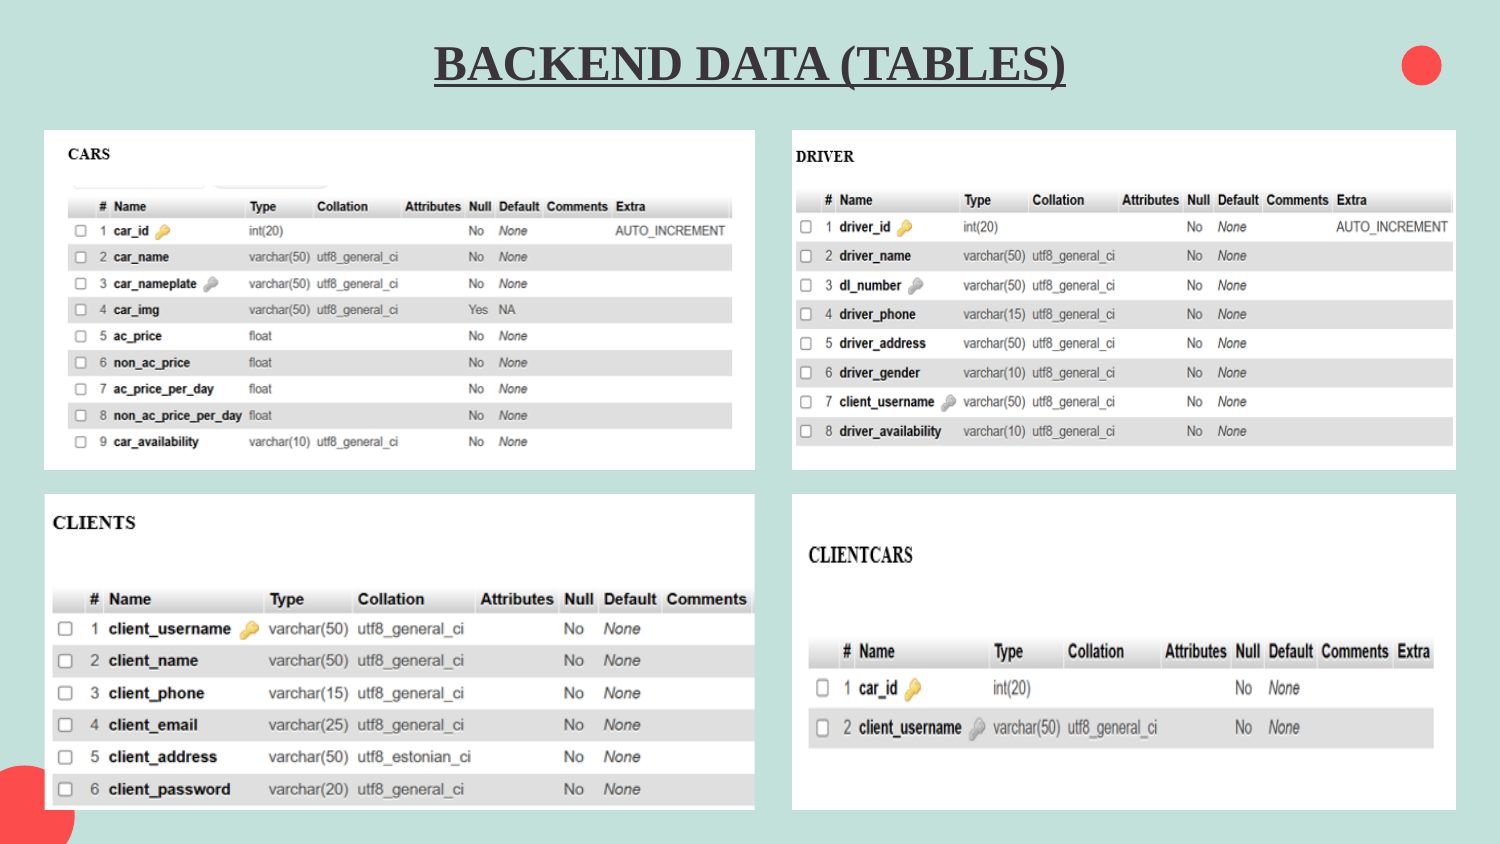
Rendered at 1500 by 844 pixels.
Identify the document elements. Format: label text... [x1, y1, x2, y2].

picture [44, 494, 755, 811]
picture [792, 494, 1456, 811]
picture [792, 130, 1456, 470]
title BACKEND DATA (TABLES) [0, 15, 1500, 131]
picture [44, 130, 755, 470]
